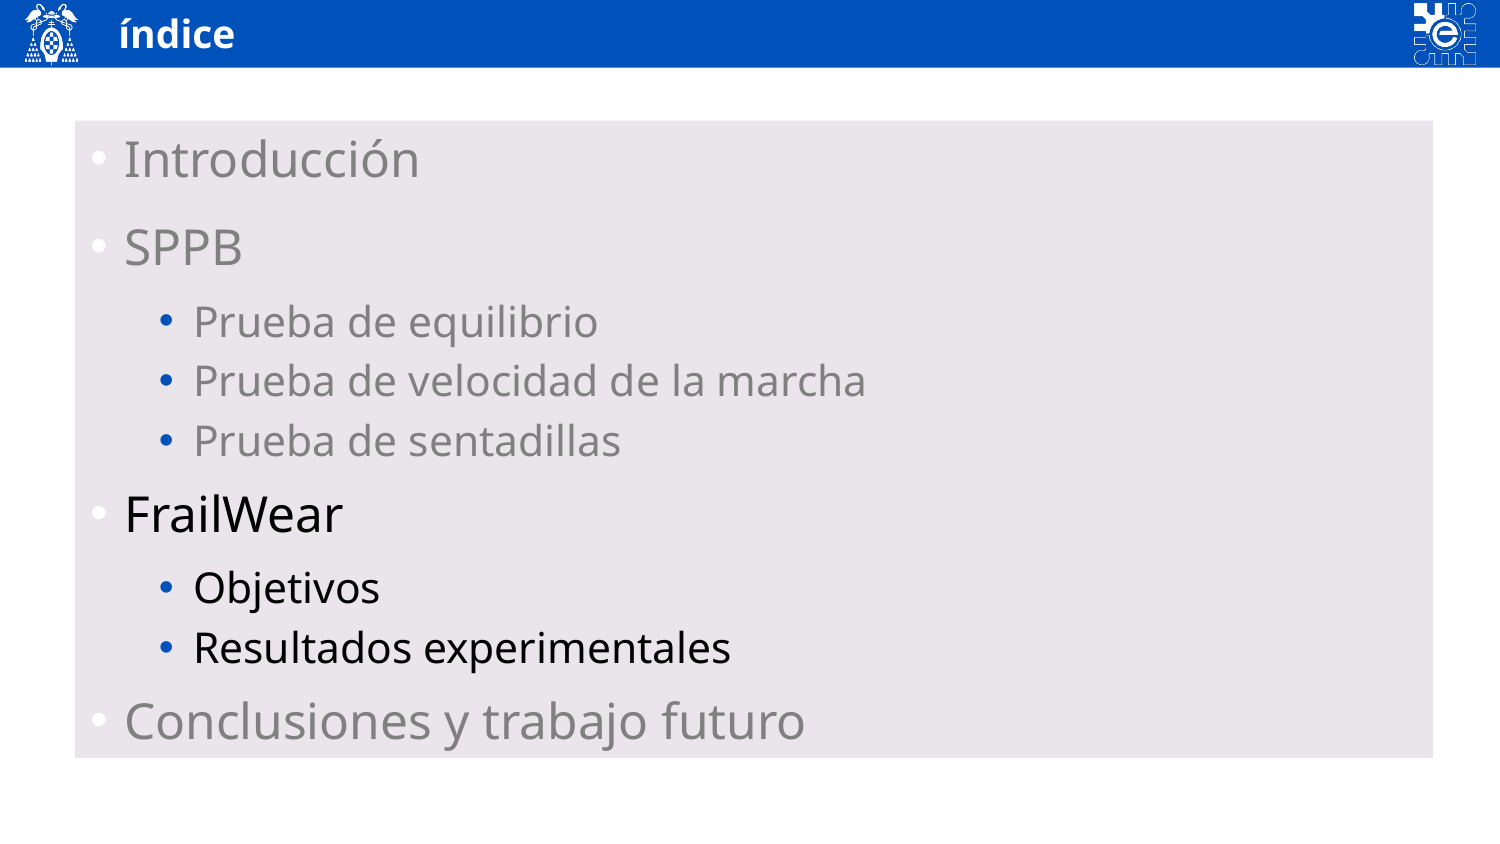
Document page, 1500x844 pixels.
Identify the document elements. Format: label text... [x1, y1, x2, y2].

list Introducción SPPB Prueba de equilibrio Prueba de velocidad de la marcha Prueba de sentadillas FrailWear Objetivos Resultados experimentales Conclusiones y trabajo futuro [75, 120, 1433, 758]
list índice [103, 6, 1390, 65]
